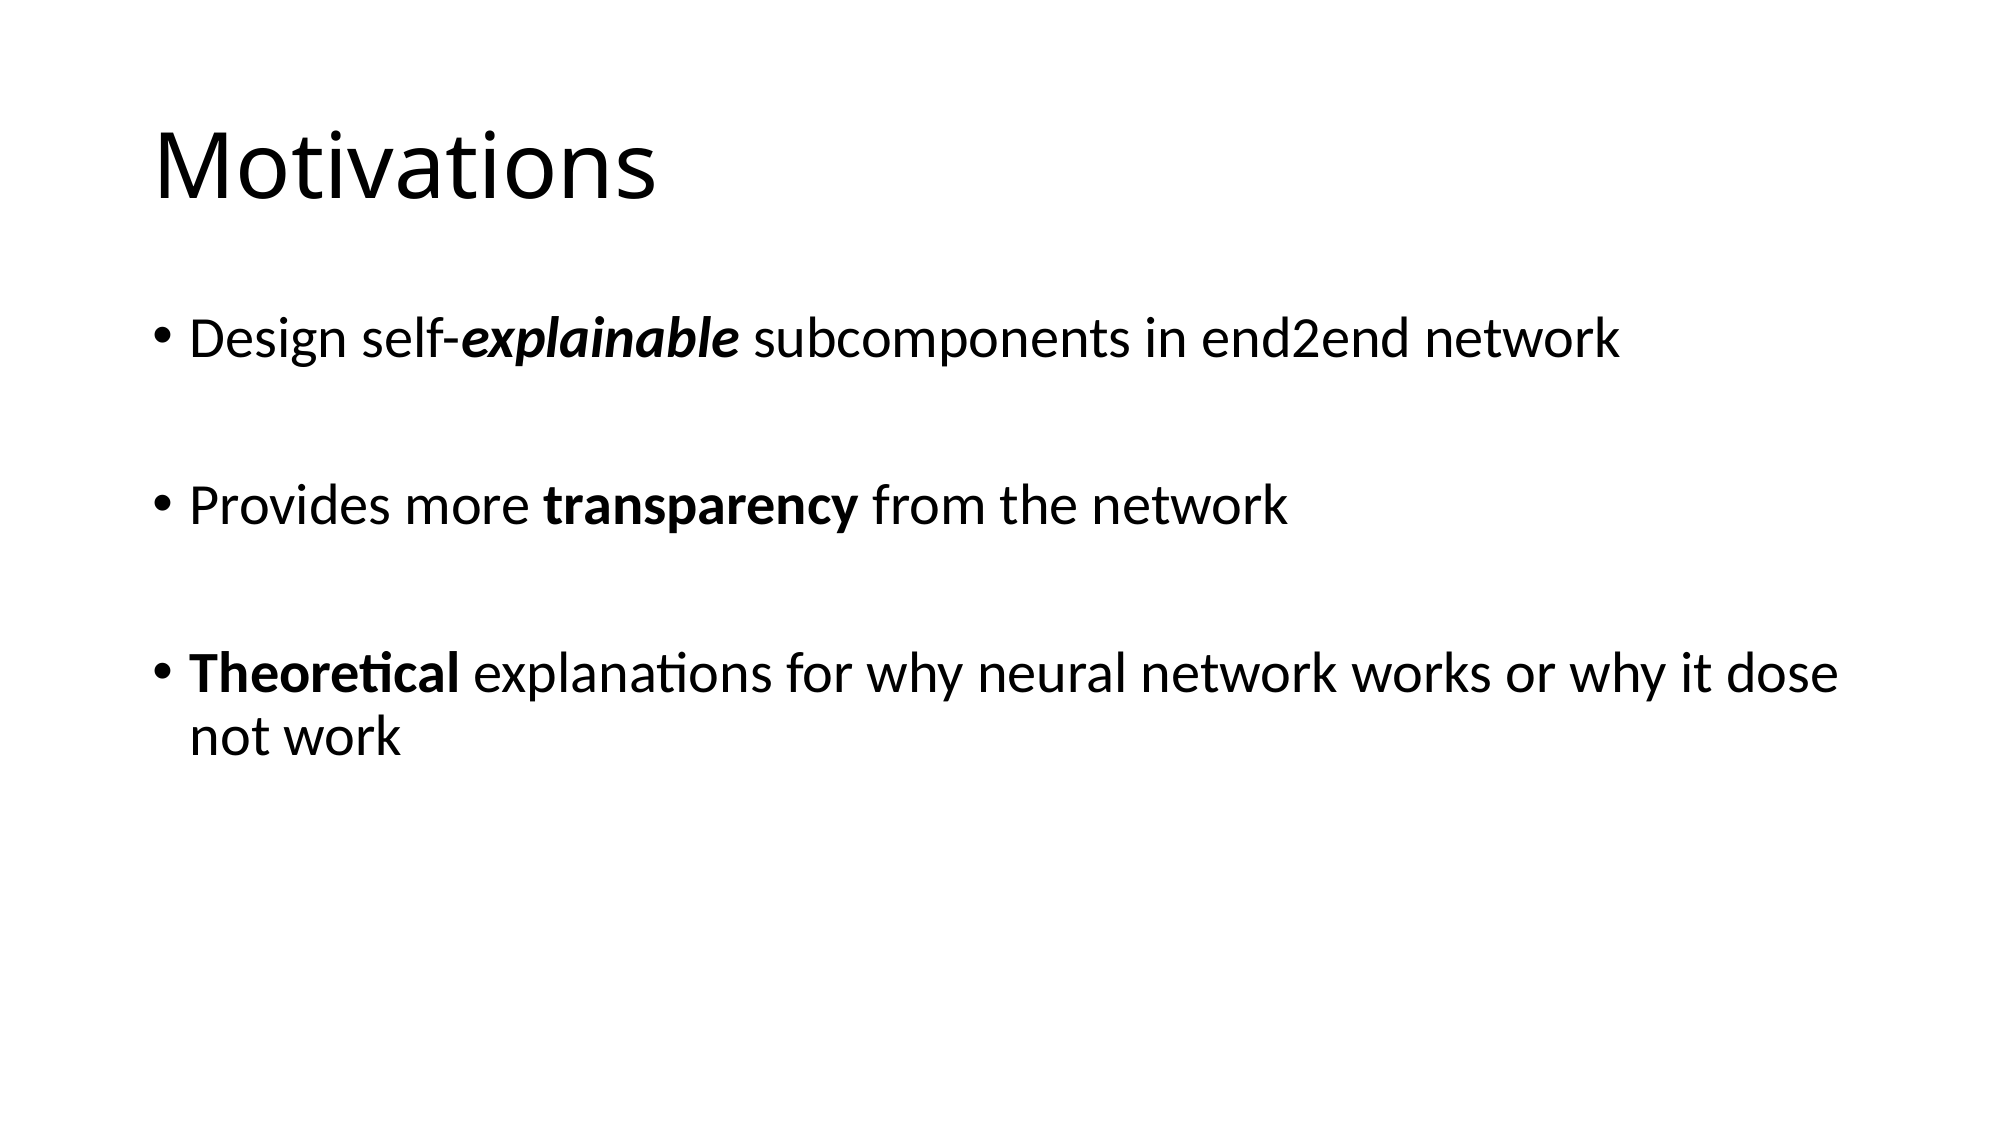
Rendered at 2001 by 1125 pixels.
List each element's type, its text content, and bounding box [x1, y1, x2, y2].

list Design self-explainable subcomponents in end2end network Provides more transparency from the network Theoretical explanations for why neural network works or why it dose not work [137, 299, 1863, 1014]
title Motivations [137, 59, 1863, 278]
